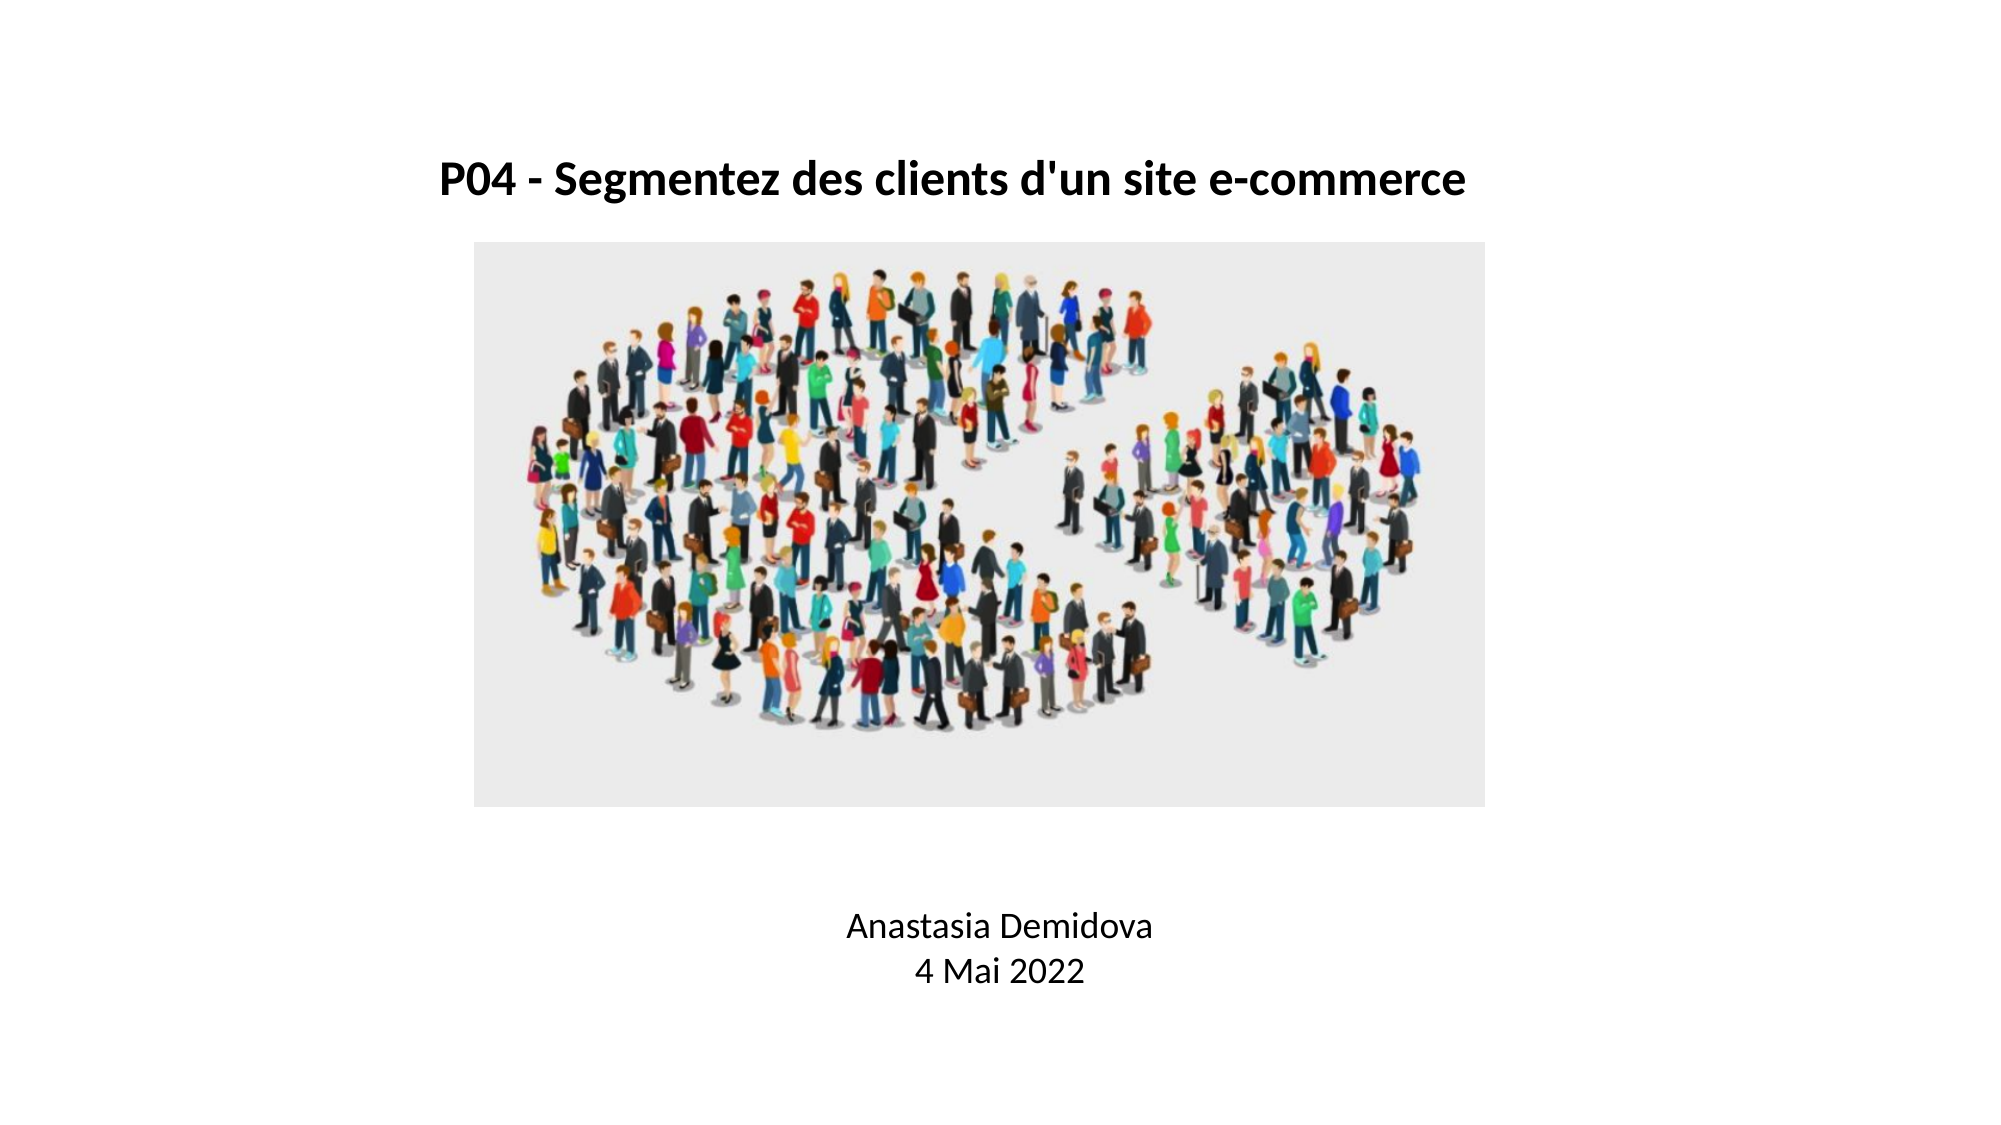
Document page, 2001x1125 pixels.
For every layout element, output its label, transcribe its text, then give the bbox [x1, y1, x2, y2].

text_box Anastasia Demidova 4 Mai 2022 [607, 893, 1393, 999]
picture [474, 242, 1485, 808]
text_box P04 - Segmentez des clients d'un site e-commerce [424, 137, 1576, 273]
